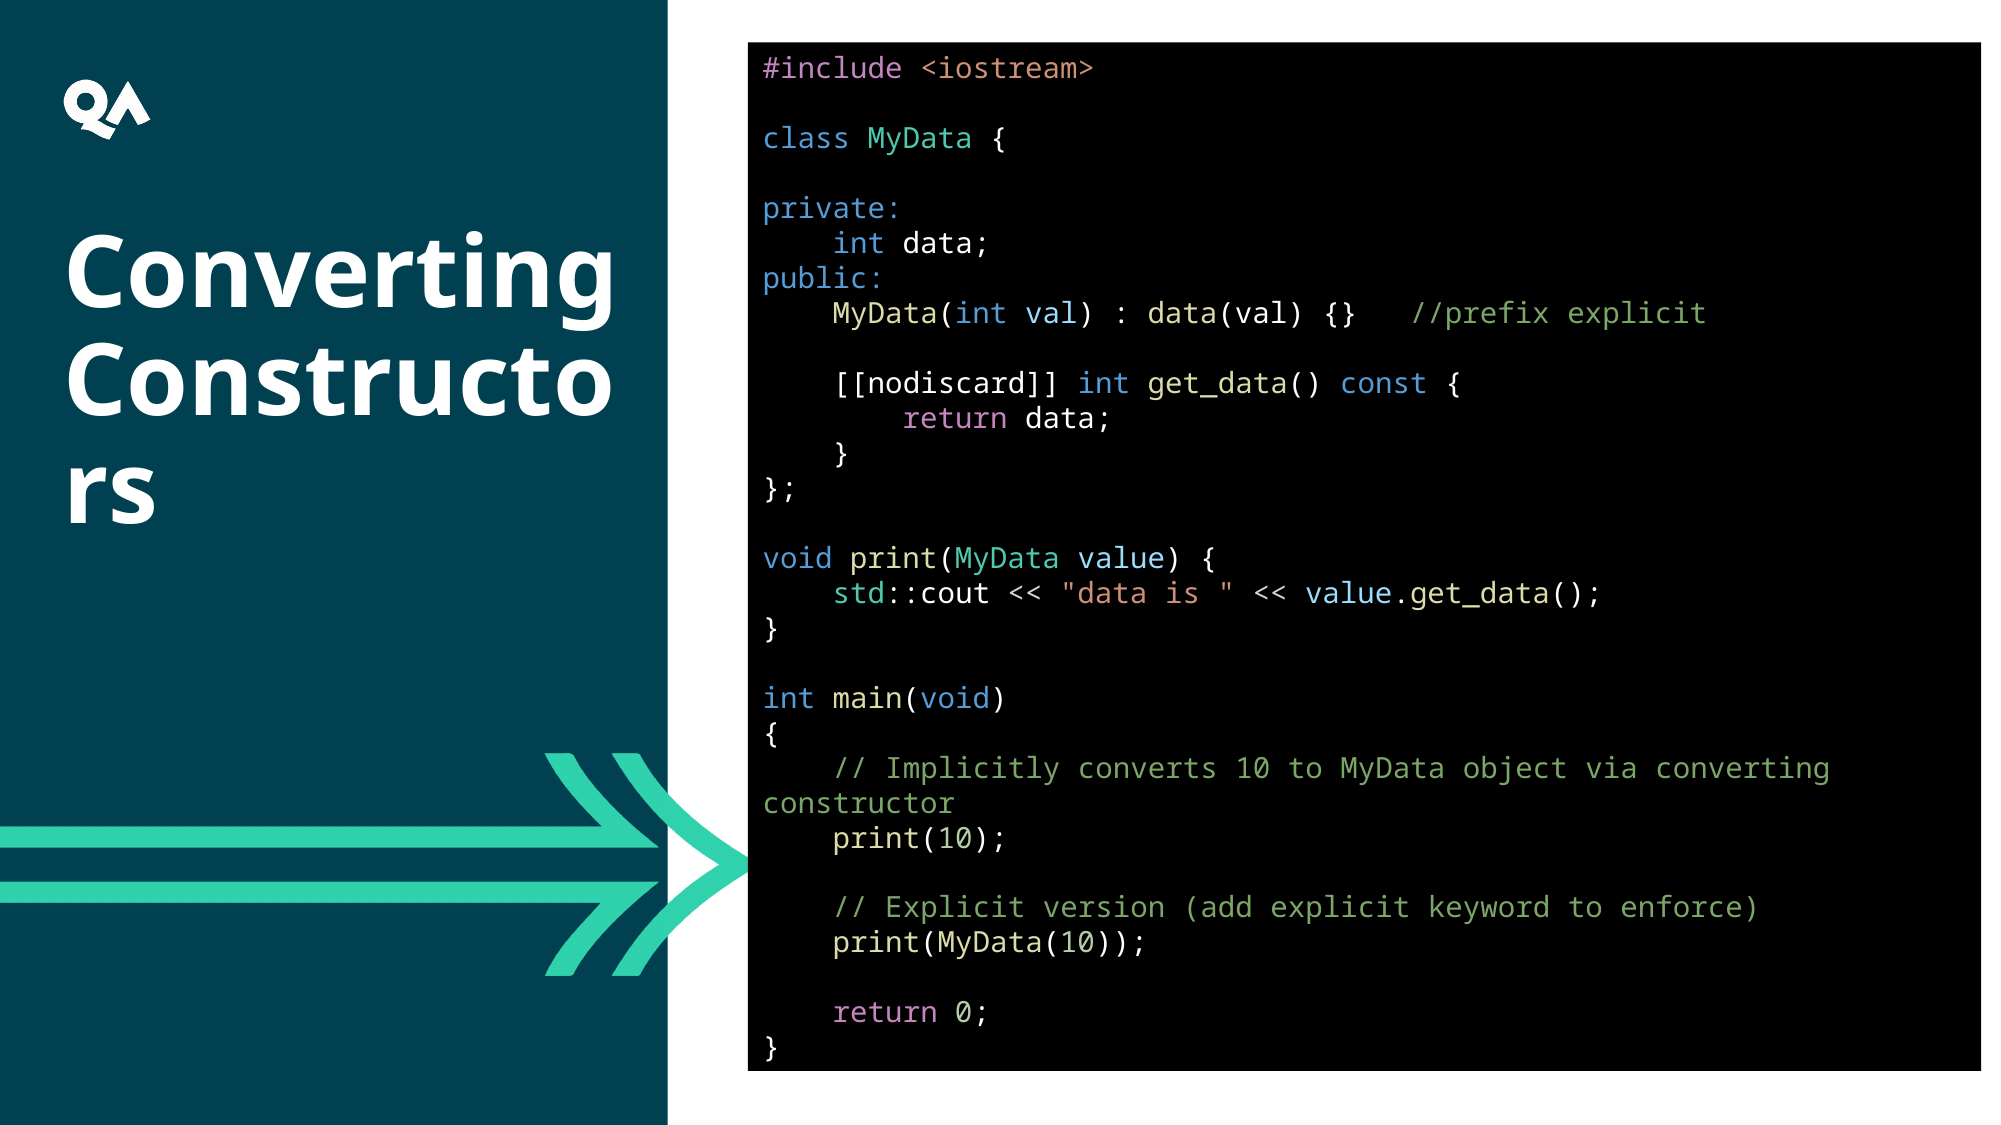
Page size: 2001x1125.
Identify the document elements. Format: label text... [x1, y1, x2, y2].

picture [0, 882, 657, 975]
text_box #include <iostream> class MyData { private: int data; public: MyData(int val) : data(val) {} //prefix explicit [[nodiscard]] int get_data() const { return data; } }; void print(MyData value) { std::cout << "data is " << value.get_data(); } int main(void) { // Implicitly converts 10 to MyData object via converting constructor print(10); // Explicit version (add explicit keyword to enforce) print(MyData(10)); return 0; } [747, 42, 1982, 1071]
picture [107, 83, 149, 124]
picture [0, 754, 657, 847]
picture [64, 80, 114, 139]
list Converting Constructors [63, 221, 628, 673]
picture [613, 727, 747, 995]
